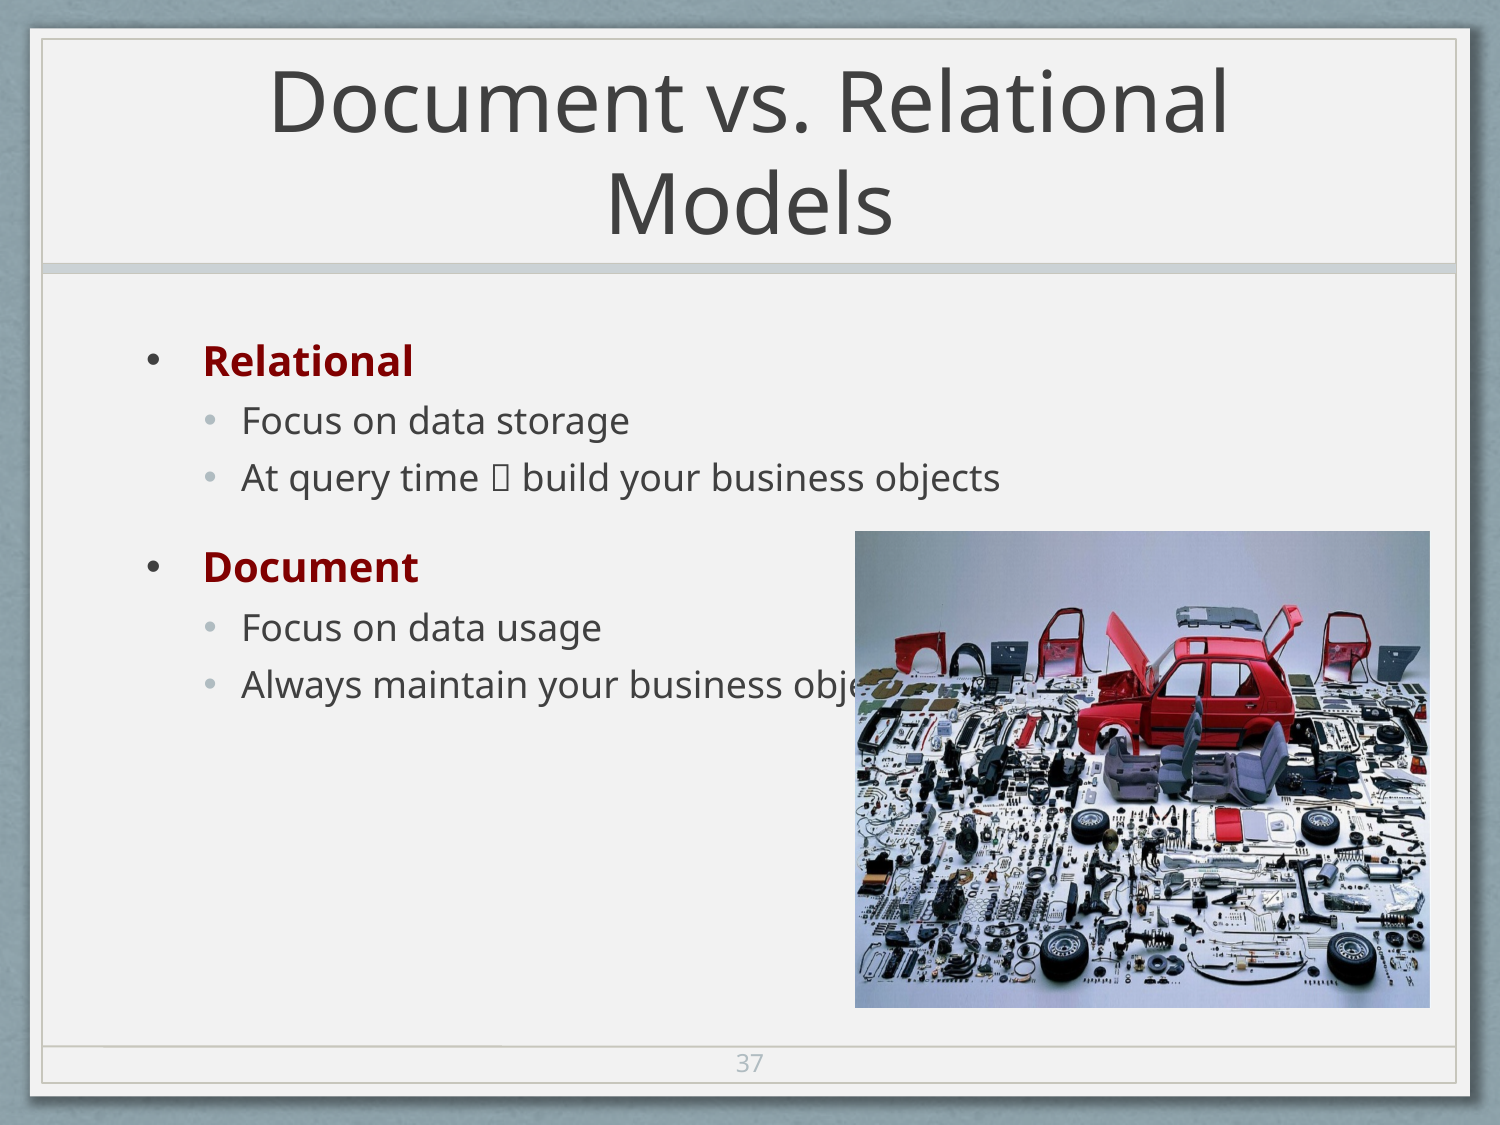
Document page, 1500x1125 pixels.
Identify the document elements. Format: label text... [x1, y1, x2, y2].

title Document vs. Relational Models [147, 40, 1353, 260]
slide_number 37 [687, 1042, 813, 1088]
picture [854, 530, 1431, 1009]
list Relational Focus on data storage At query time  build your business objects Document Focus on data usage Always maintain your business object [130, 326, 1032, 785]
